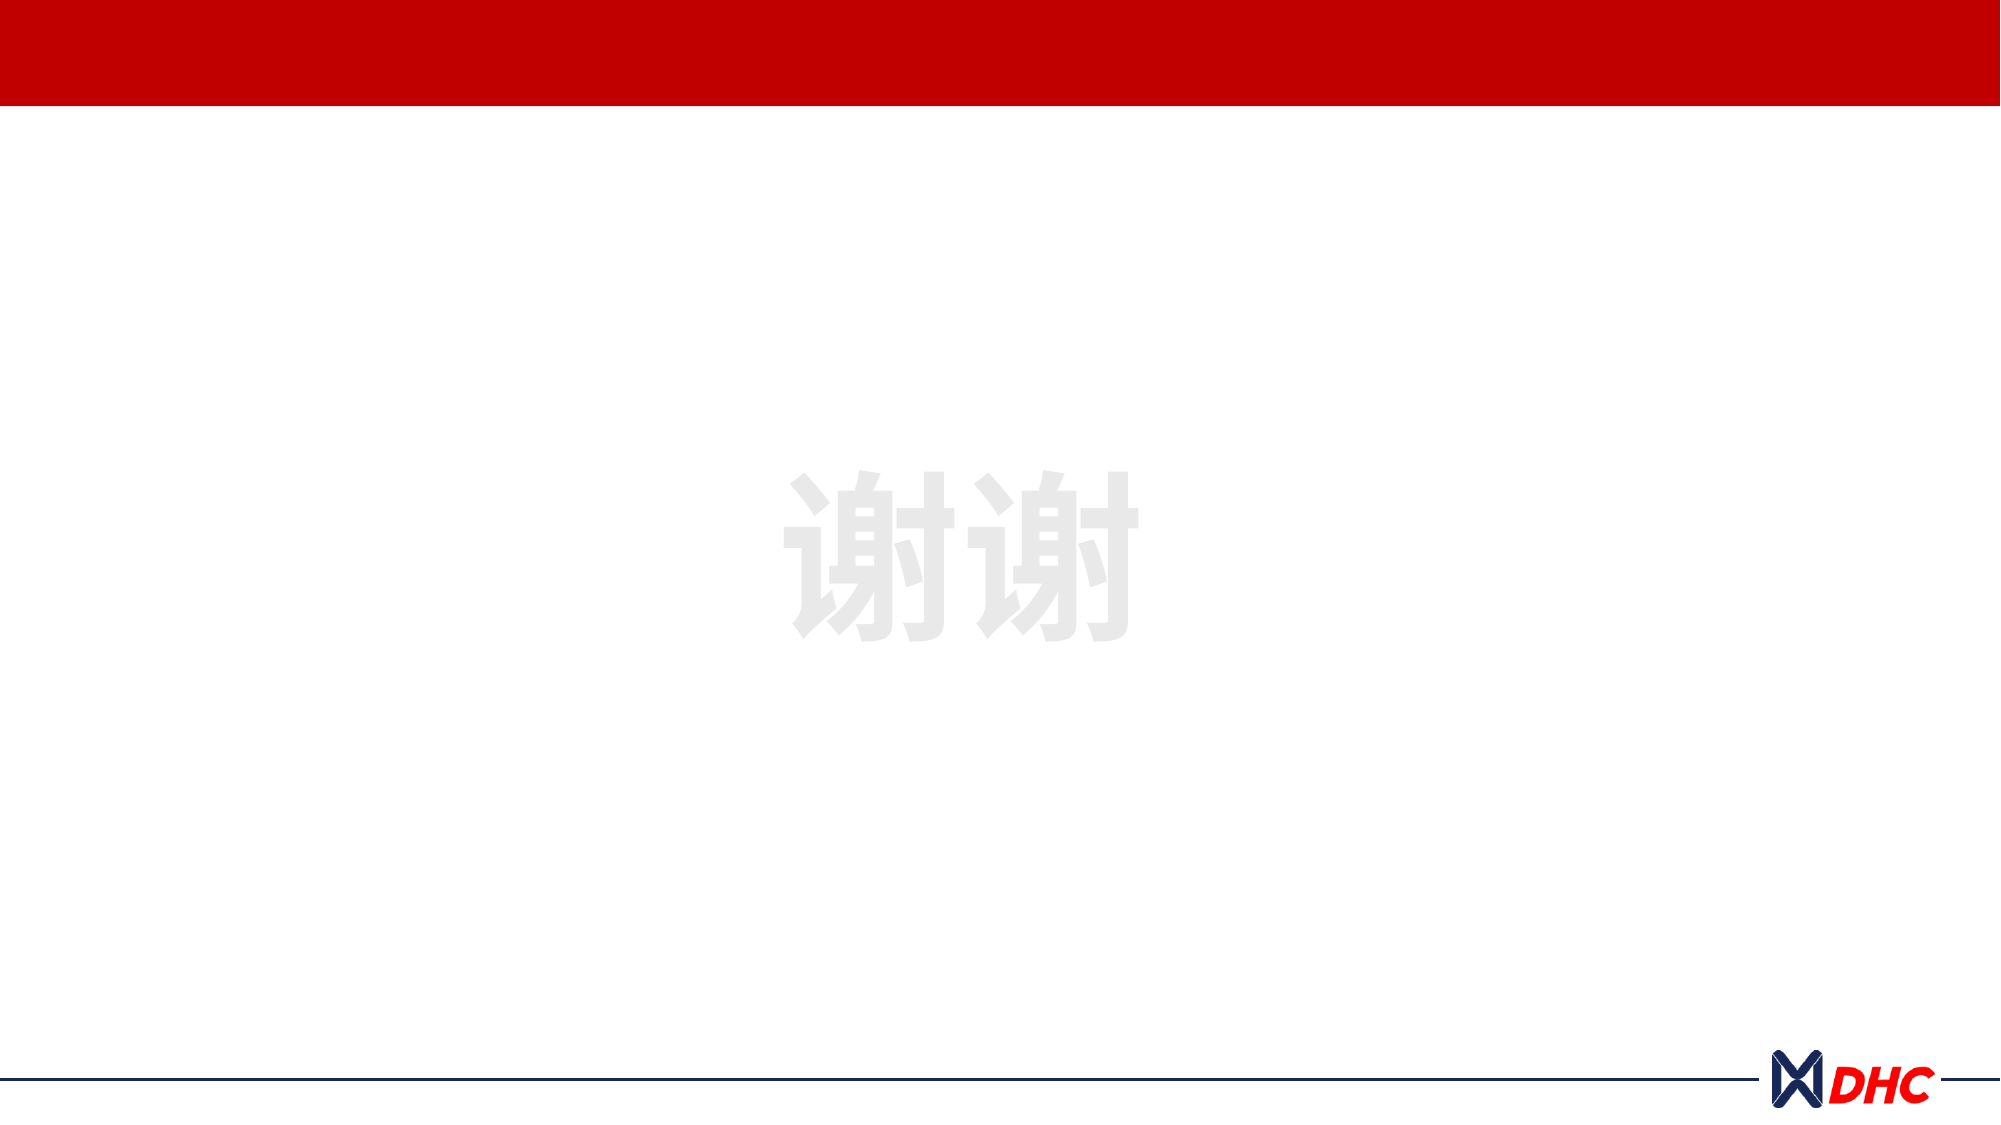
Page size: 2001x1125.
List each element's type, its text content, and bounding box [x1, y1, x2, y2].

picture [1772, 1050, 1935, 1108]
text_box 谢谢 [762, 435, 1160, 671]
